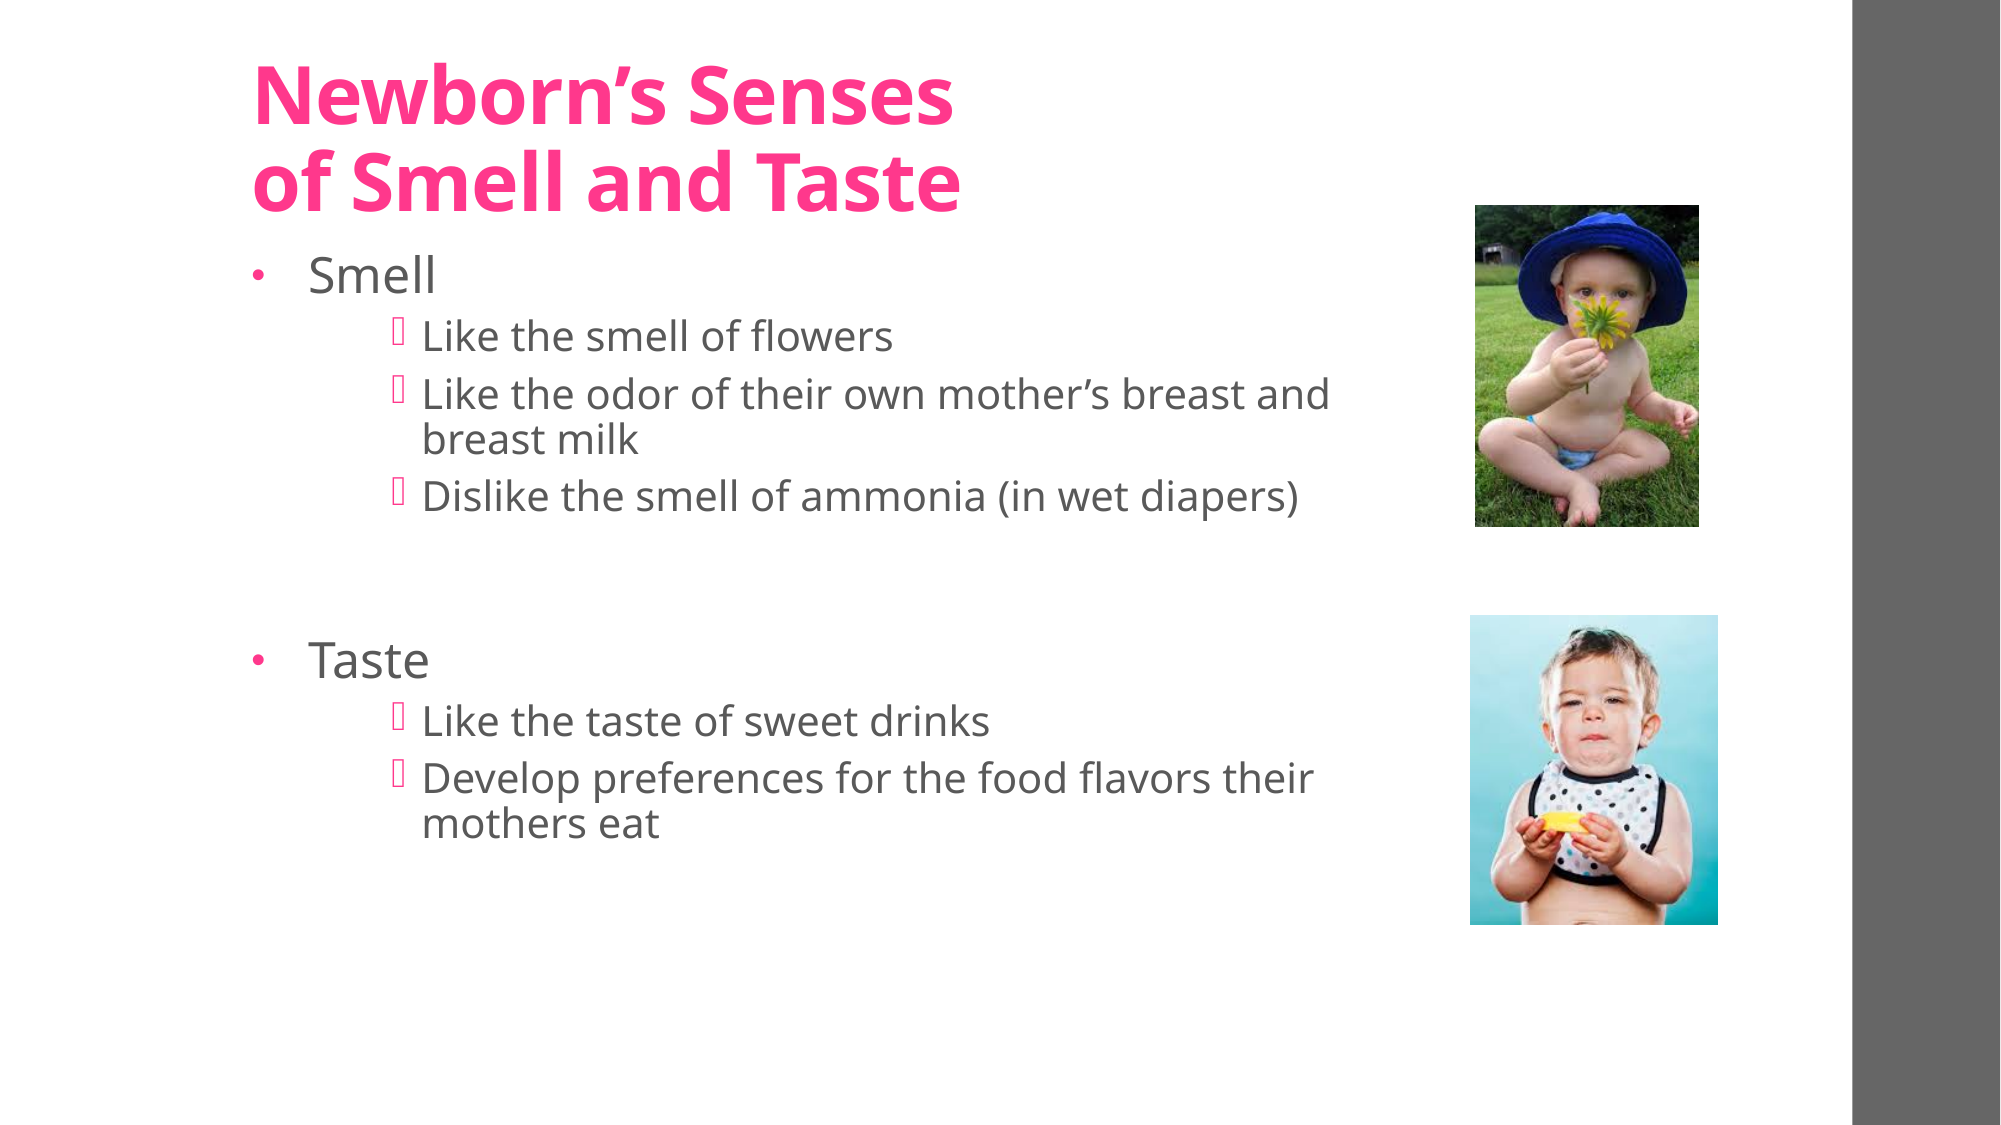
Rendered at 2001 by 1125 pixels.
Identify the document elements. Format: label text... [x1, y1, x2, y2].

title Newborn’s Senses of Smell and Taste [236, 48, 2000, 237]
picture [1470, 615, 1718, 925]
picture [1474, 205, 1700, 527]
list Smell Like the smell of flowers Like the odor of their own mother’s breast and breast milk Dislike the smell of ammonia (in wet diapers) Taste Like the taste of sweet drinks Develop preferences for the food flavors their mothers eat [236, 240, 1374, 991]
